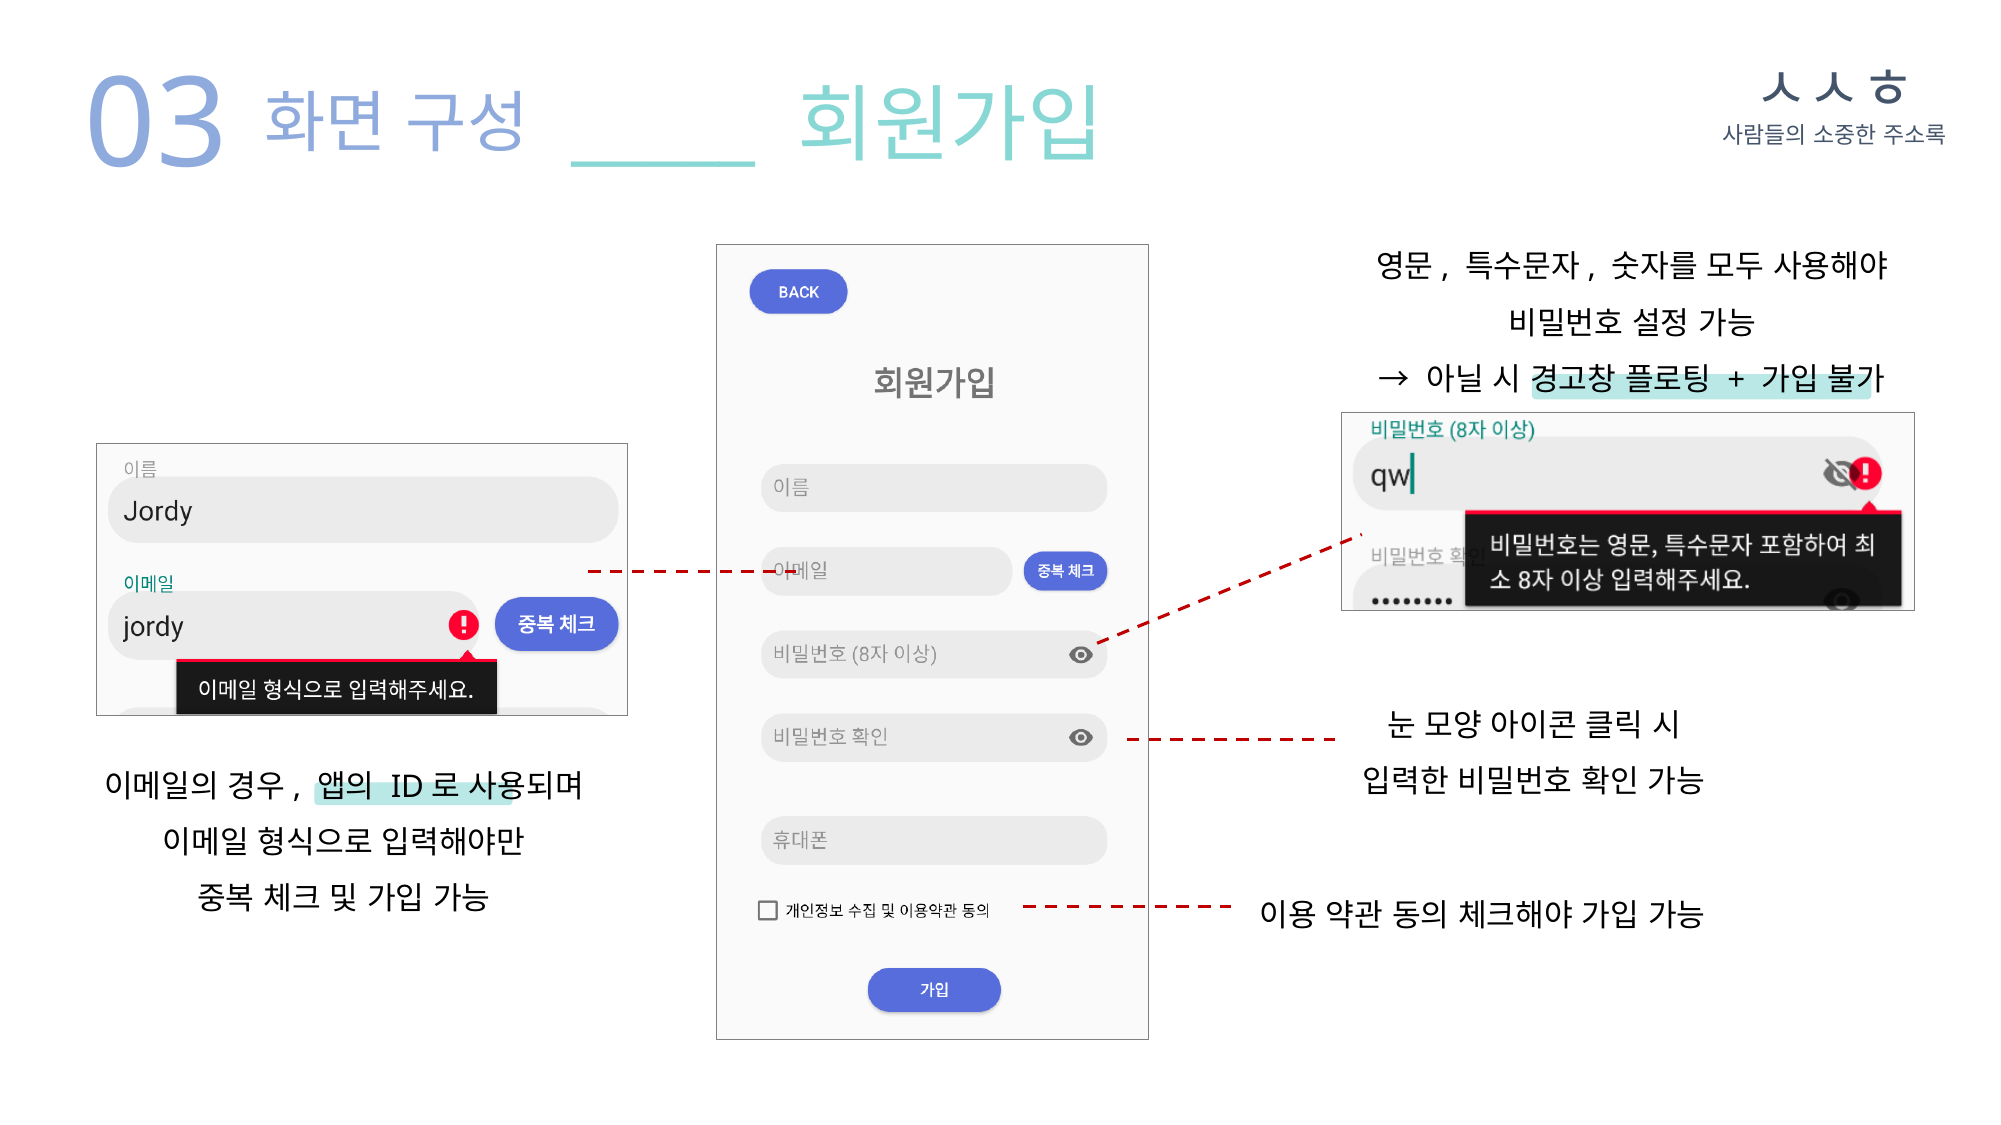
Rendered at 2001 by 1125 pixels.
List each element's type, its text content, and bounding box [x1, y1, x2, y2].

picture [1341, 411, 1915, 611]
text_box 화면 구성 [249, 72, 544, 168]
text_box 03 [16, 34, 297, 200]
picture [96, 443, 628, 716]
picture [716, 244, 1149, 1039]
text_box _____ 회원가입 [556, 63, 1119, 179]
text_box 이용 약관 동의 체크해야 가입 가능 [1236, 869, 1729, 941]
text_box 영문, 특수문자, 숫자를 모두 사용해야 비밀번호 설정 가능 → 아닐 시 경고창 플로팅 + 가입 불가 [1334, 220, 1930, 404]
text_box ㅅㅅㅎ 사람들의 소중한 주소록 [1656, 43, 2000, 156]
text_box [1096, 534, 1362, 644]
text_box 눈 모양 아이콘 클릭 시 입력한 비밀번호 확인 가능 [1236, 678, 1832, 806]
text_box 이메일의 경우, 앱의 ID로 사용되며 이메일 형식으로 입력해야만 중복 체크 및 가입 가능 [46, 739, 642, 924]
